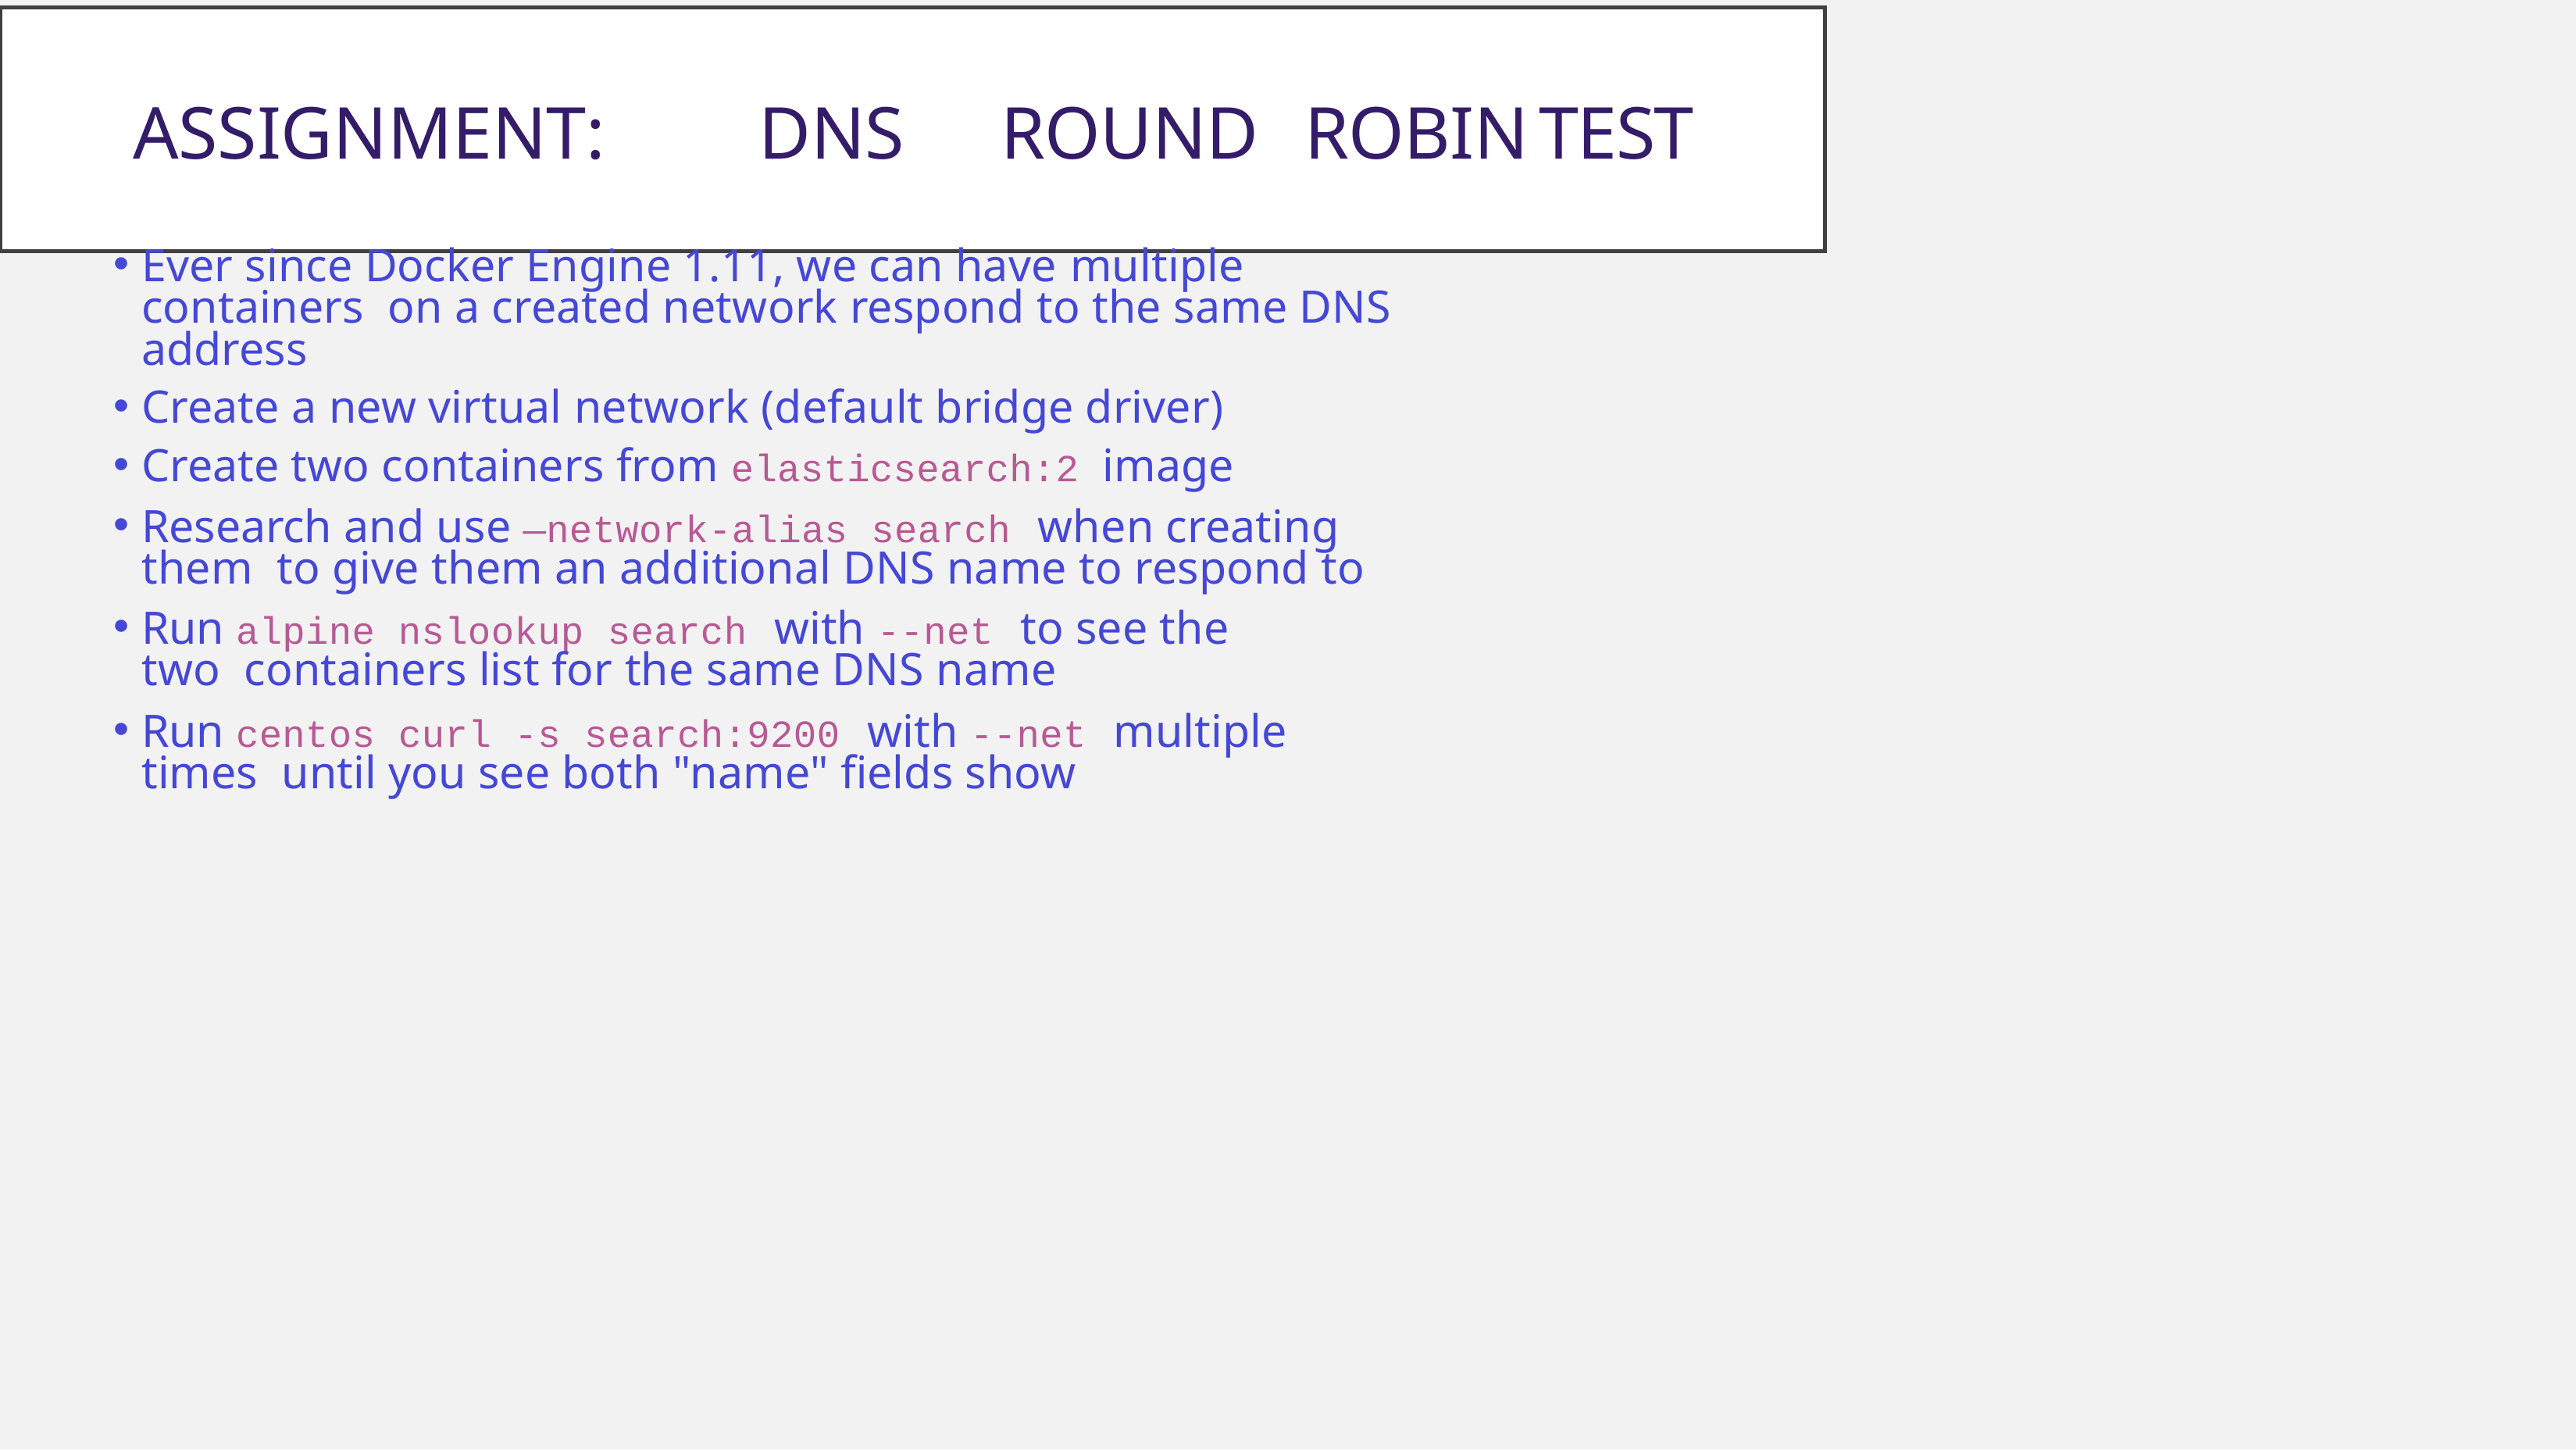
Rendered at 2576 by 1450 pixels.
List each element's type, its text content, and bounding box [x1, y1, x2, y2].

title Assignment: DNS Round Robin Test [0, 5, 1827, 253]
text_box Ever since Docker Engine 1.11, we can have multiple containers on a created network respond to the same DNS address Create a new virtual network (default bridge driver) Create two containers from elasticsearch:2 image Research and use —network-alias search when creating them to give them an additional DNS name to respond to Run alpine nslookup search with --net to see the two containers list for the same DNS name Run centos curl -s search:9200 with --net multiple times until you see both "name" fields show [112, 234, 1437, 798]
